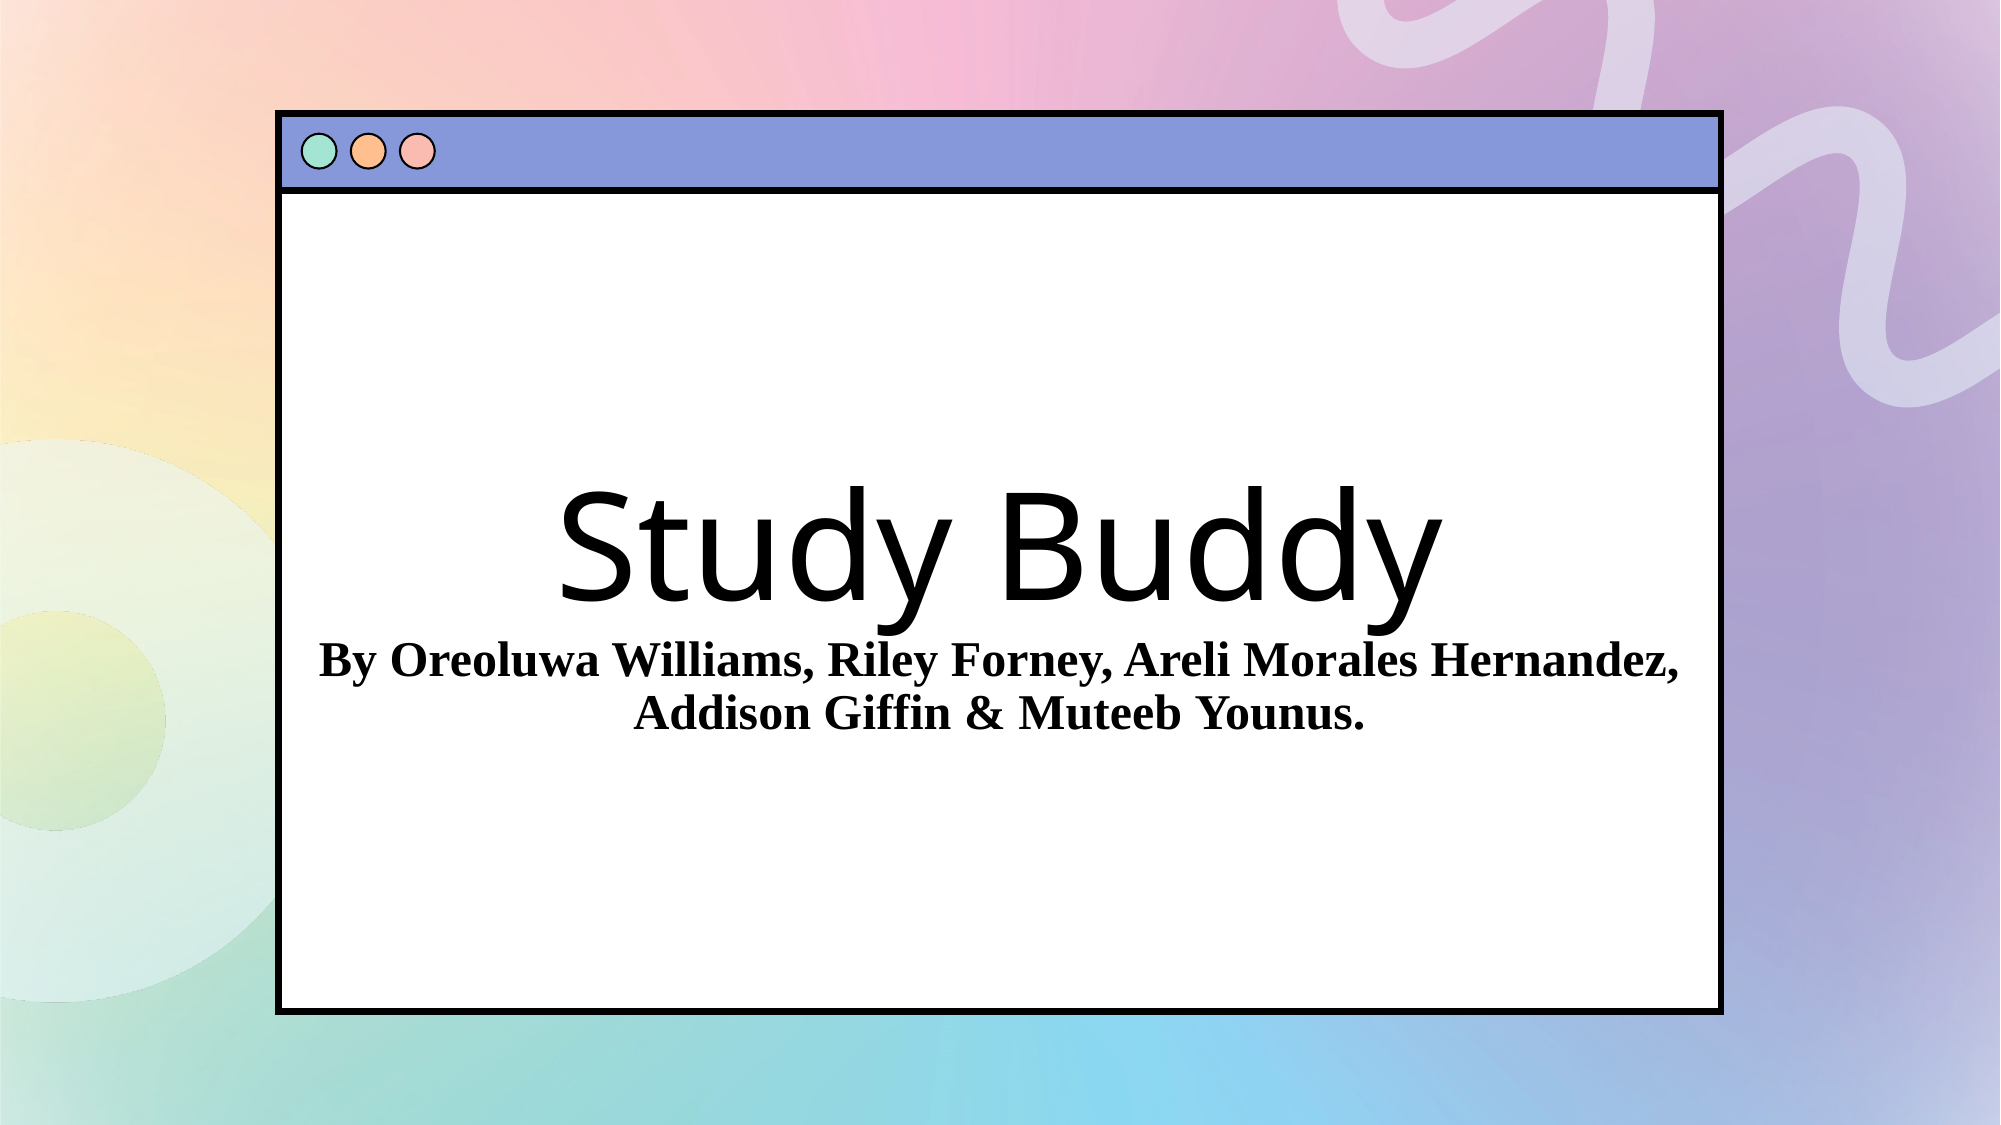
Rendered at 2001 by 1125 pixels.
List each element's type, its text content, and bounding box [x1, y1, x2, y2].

picture [0, 416, 361, 1026]
title Study Buddy By Oreoluwa Williams, Riley Forney, Areli Morales Hernandez, Addison Giffin & Muteeb Younus. [301, 198, 1698, 1014]
